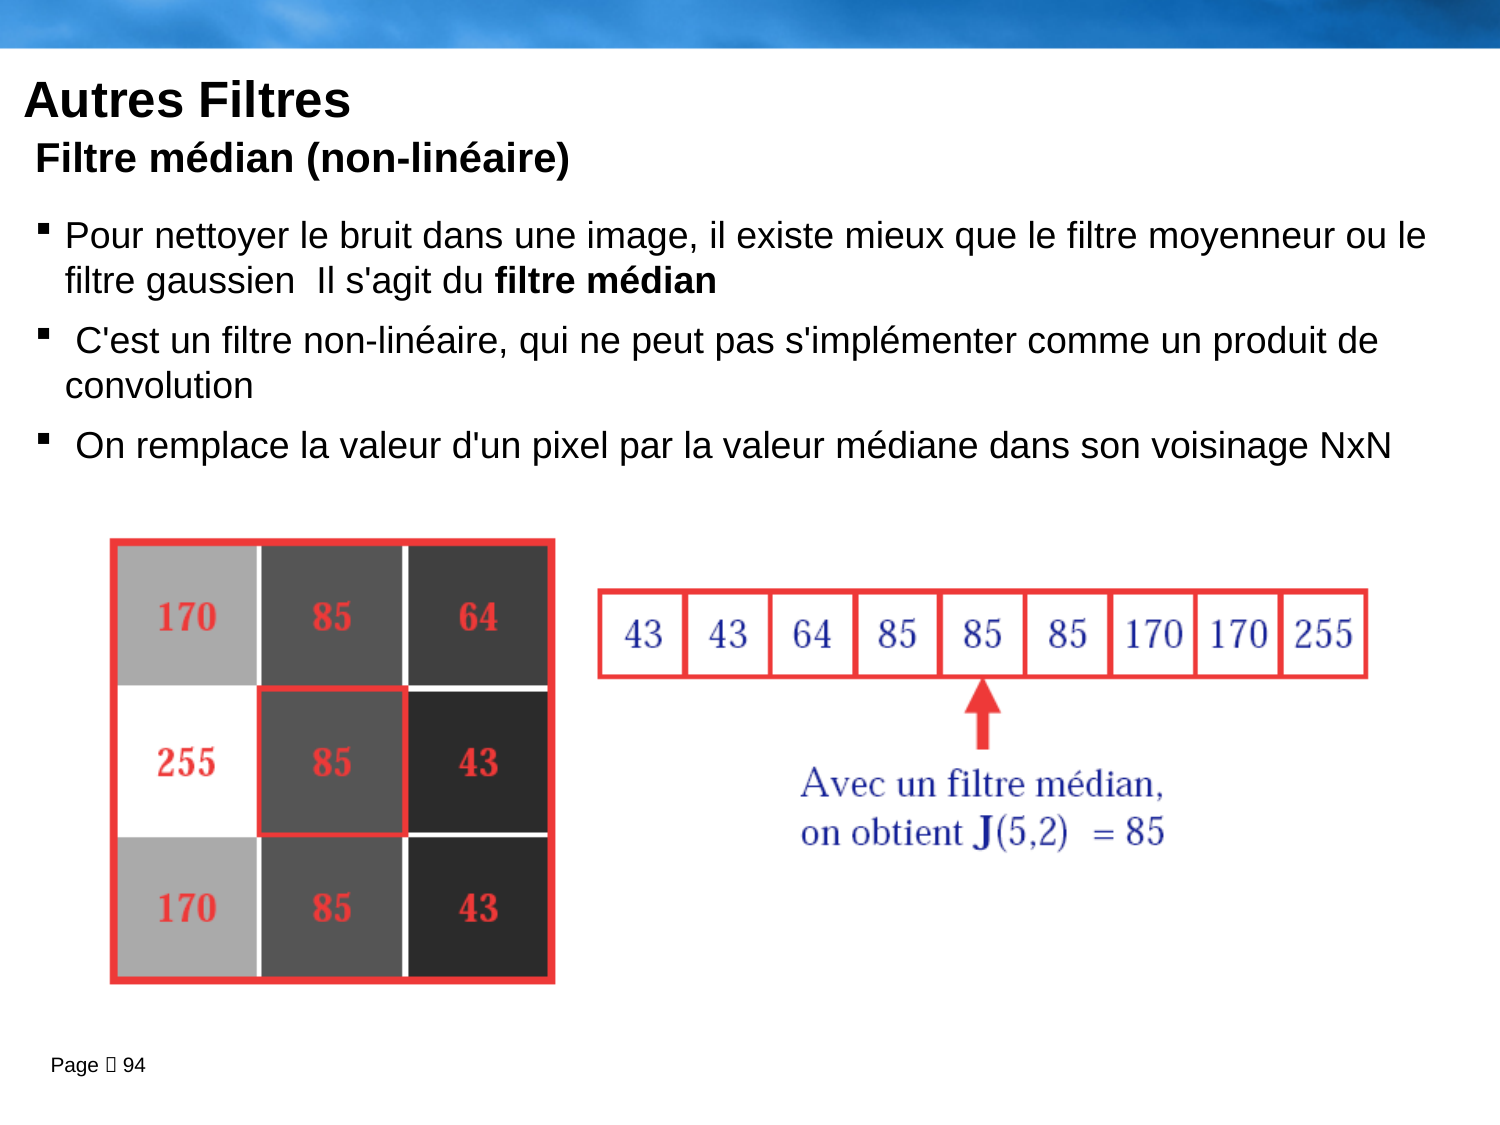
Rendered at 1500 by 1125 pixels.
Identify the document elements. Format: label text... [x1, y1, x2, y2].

title Filtre médian (non-linéaire) [34, 128, 1386, 210]
list Pour nettoyer le bruit dans une image, il existe mieux que le filtre moyenneur ou le filtre gaussien Il s'agit du filtre médian C'est un filtre non-linéaire, qui ne peut pas s'implémenter comme un produit de convolution On remplace la valeur d'un pixel par la valeur médiane dans son voisinage NxN [34, 210, 1454, 528]
picture [0, 0, 1500, 1125]
text_box Autres Filtres [23, 58, 1374, 128]
